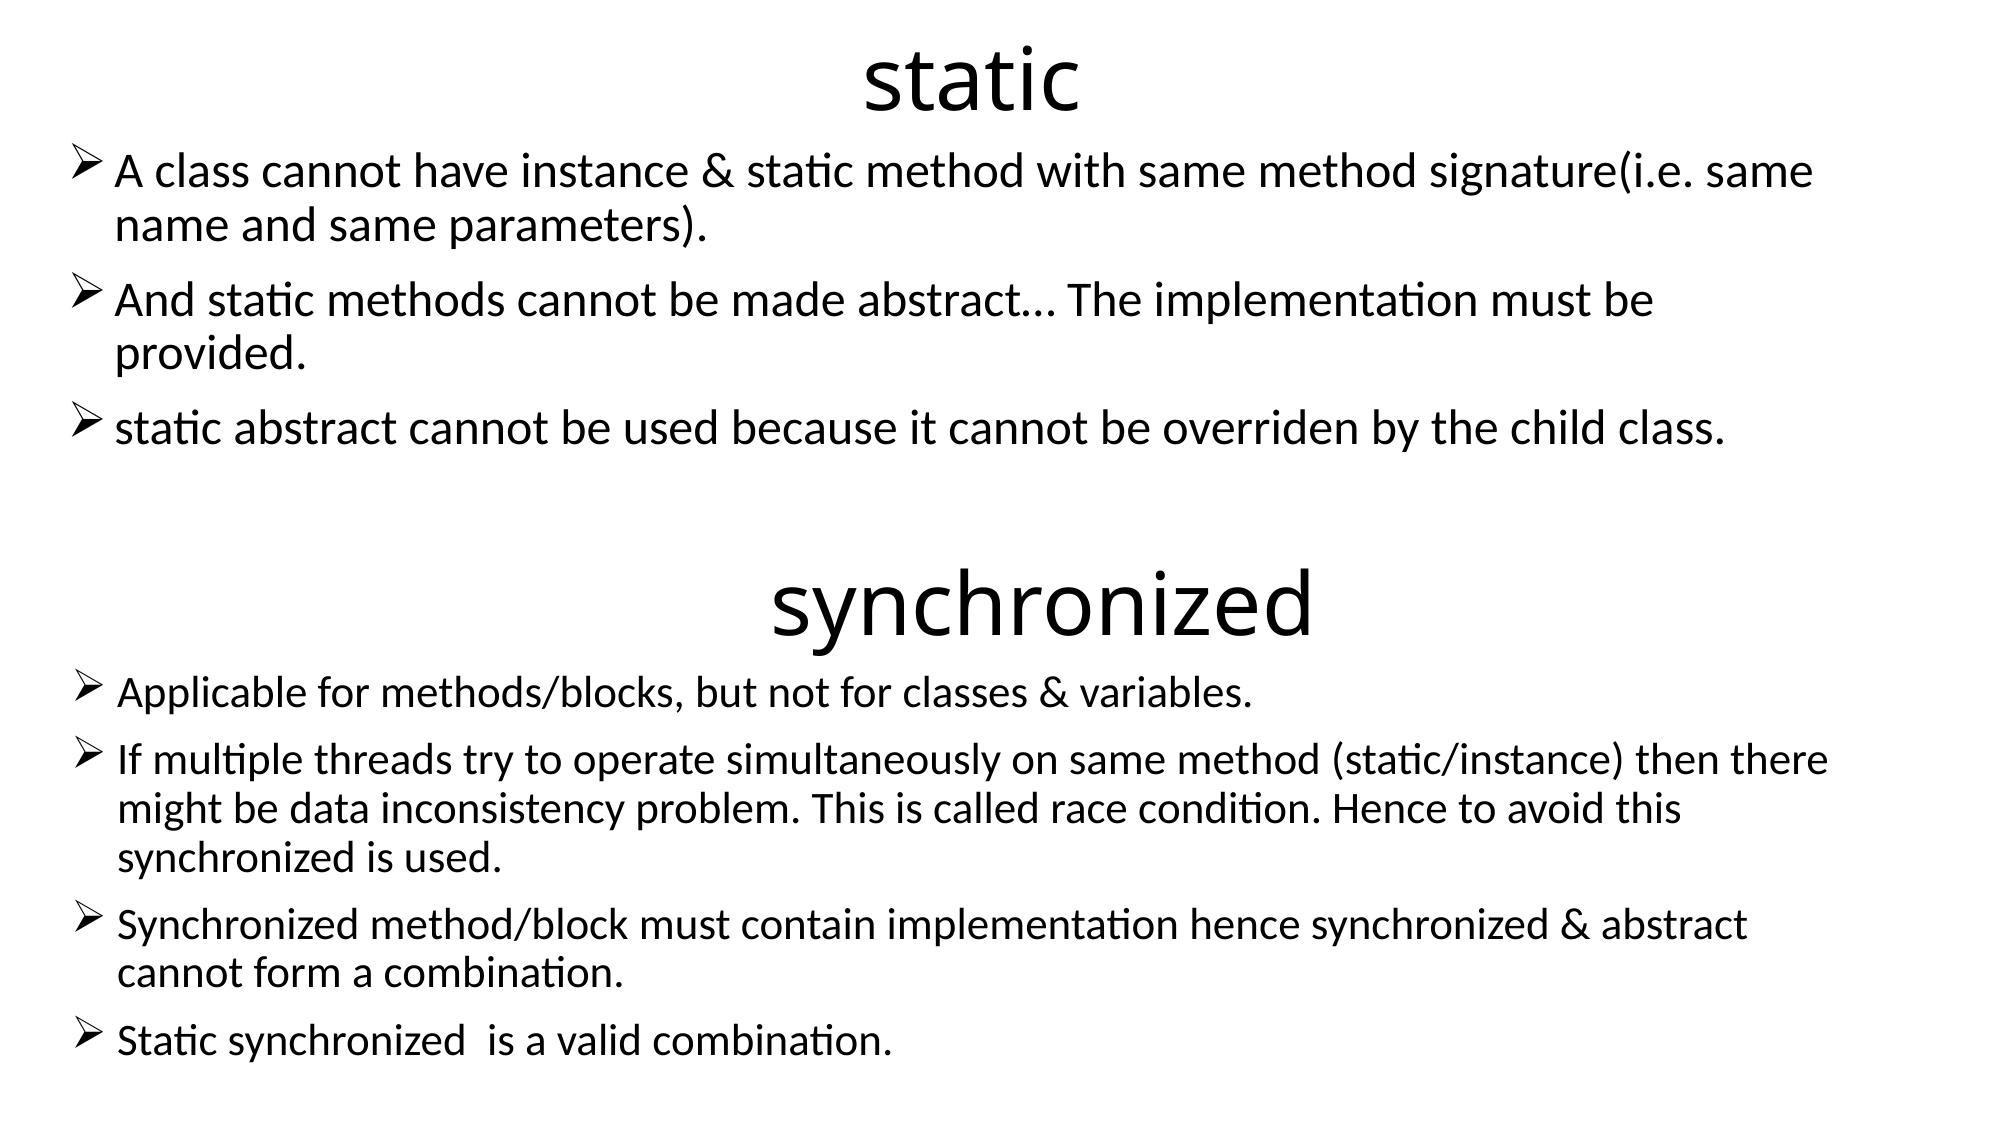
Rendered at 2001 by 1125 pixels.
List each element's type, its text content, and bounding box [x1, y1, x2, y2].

text_box Applicable for methods/blocks, but not for classes & variables. If multiple threads try to operate simultaneously on same method (static/instance) then there might be data inconsistency problem. This is called race condition. Hence to avoid this synchronized is used. Synchronized method/block must contain implementation hence synchronized & abstract cannot form a combination. Static synchronized is a valid combination. [56, 661, 1876, 1073]
subtitle A class cannot have instance & static method with same method signature(i.e. same name and same parameters). And static methods cannot be made abstract… The implementation must be provided. static abstract cannot be used because it cannot be overriden by the child class. [52, 136, 1872, 530]
title static [206, 27, 1737, 136]
text_box synchronized [278, 552, 1809, 661]
